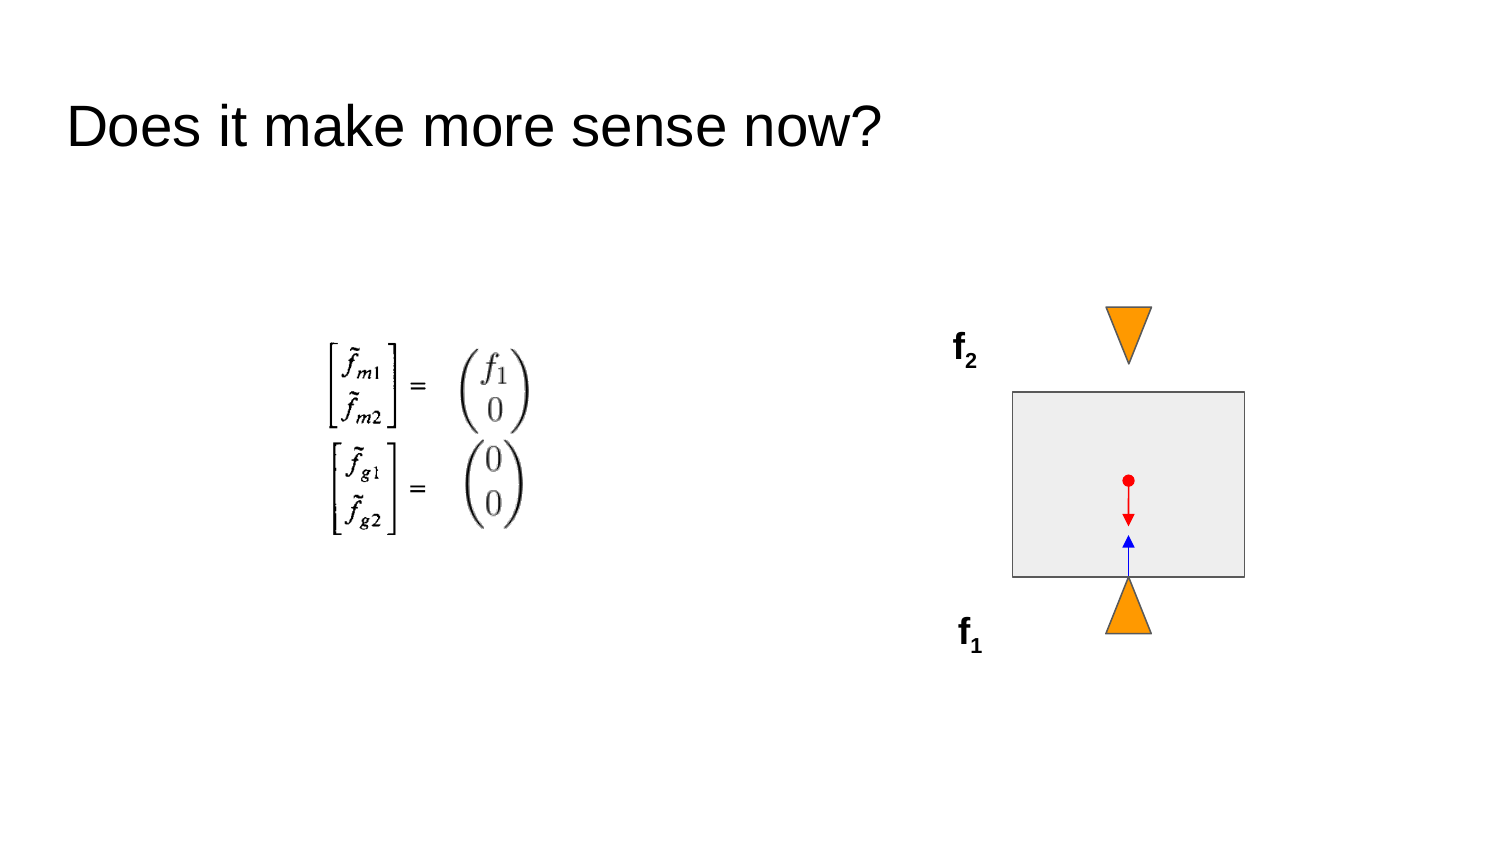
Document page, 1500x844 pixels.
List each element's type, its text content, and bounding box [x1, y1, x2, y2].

text_box f2 [937, 307, 1006, 369]
text_box f1 [942, 591, 1011, 654]
title Does it make more sense now? [51, 72, 1449, 167]
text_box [1012, 306, 1245, 634]
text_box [321, 331, 529, 546]
